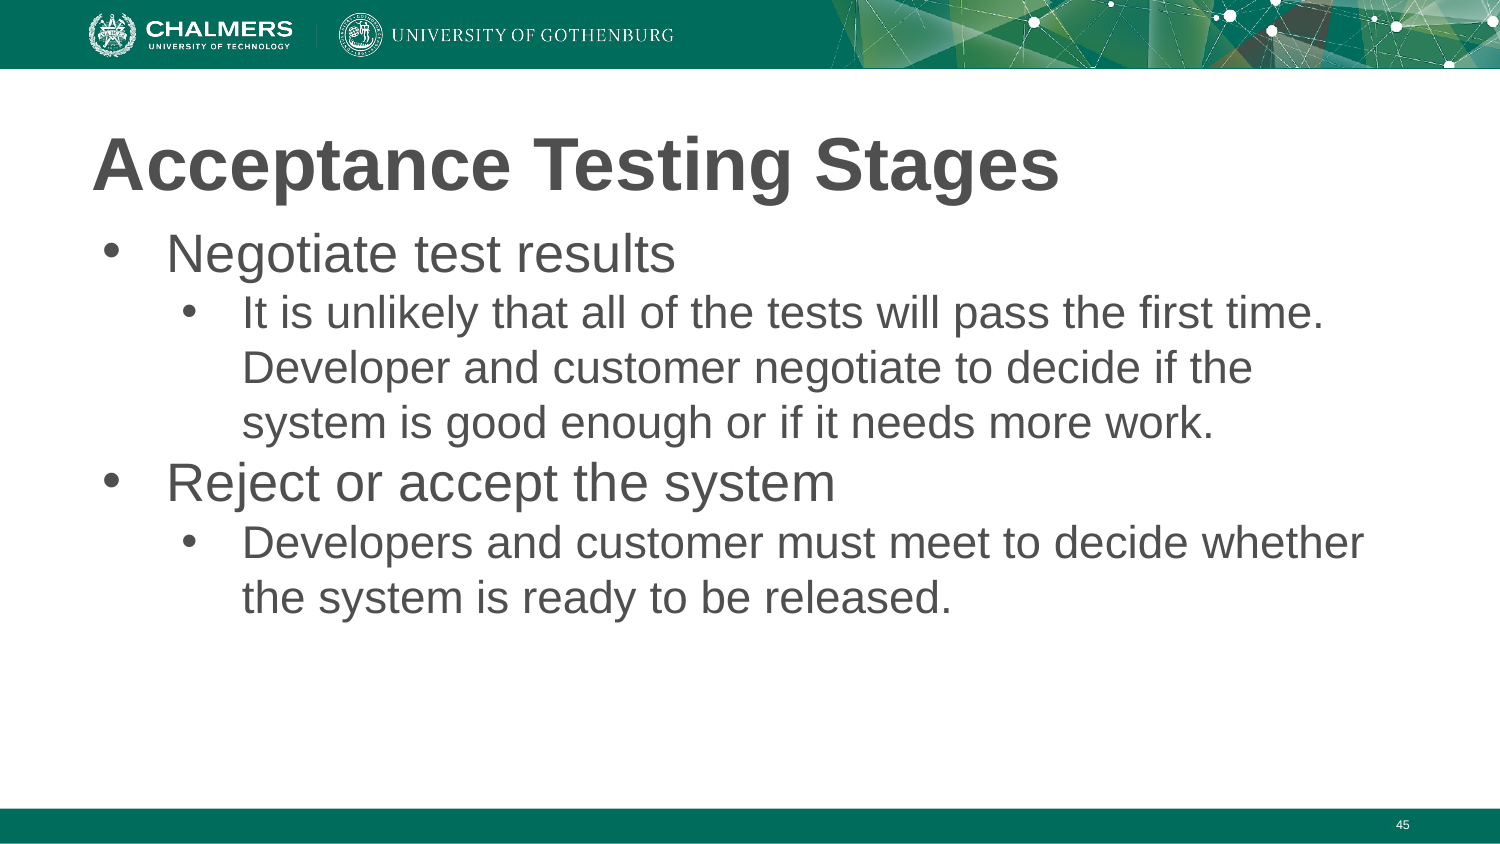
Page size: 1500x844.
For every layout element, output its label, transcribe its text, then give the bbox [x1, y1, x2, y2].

slide_number ‹#› [1074, 809, 1425, 844]
picture [759, 0, 1500, 68]
picture [64, 0, 696, 85]
list Negotiate test results It is unlikely that all of the tests will pass the first time. Developer and customer negotiate to decide if the system is good enough or if it needs more work. Reject or accept the system Developers and customer must meet to decide whether the system is ready to be released. [76, 210, 1425, 782]
title Acceptance Testing Stages [76, 100, 1425, 210]
